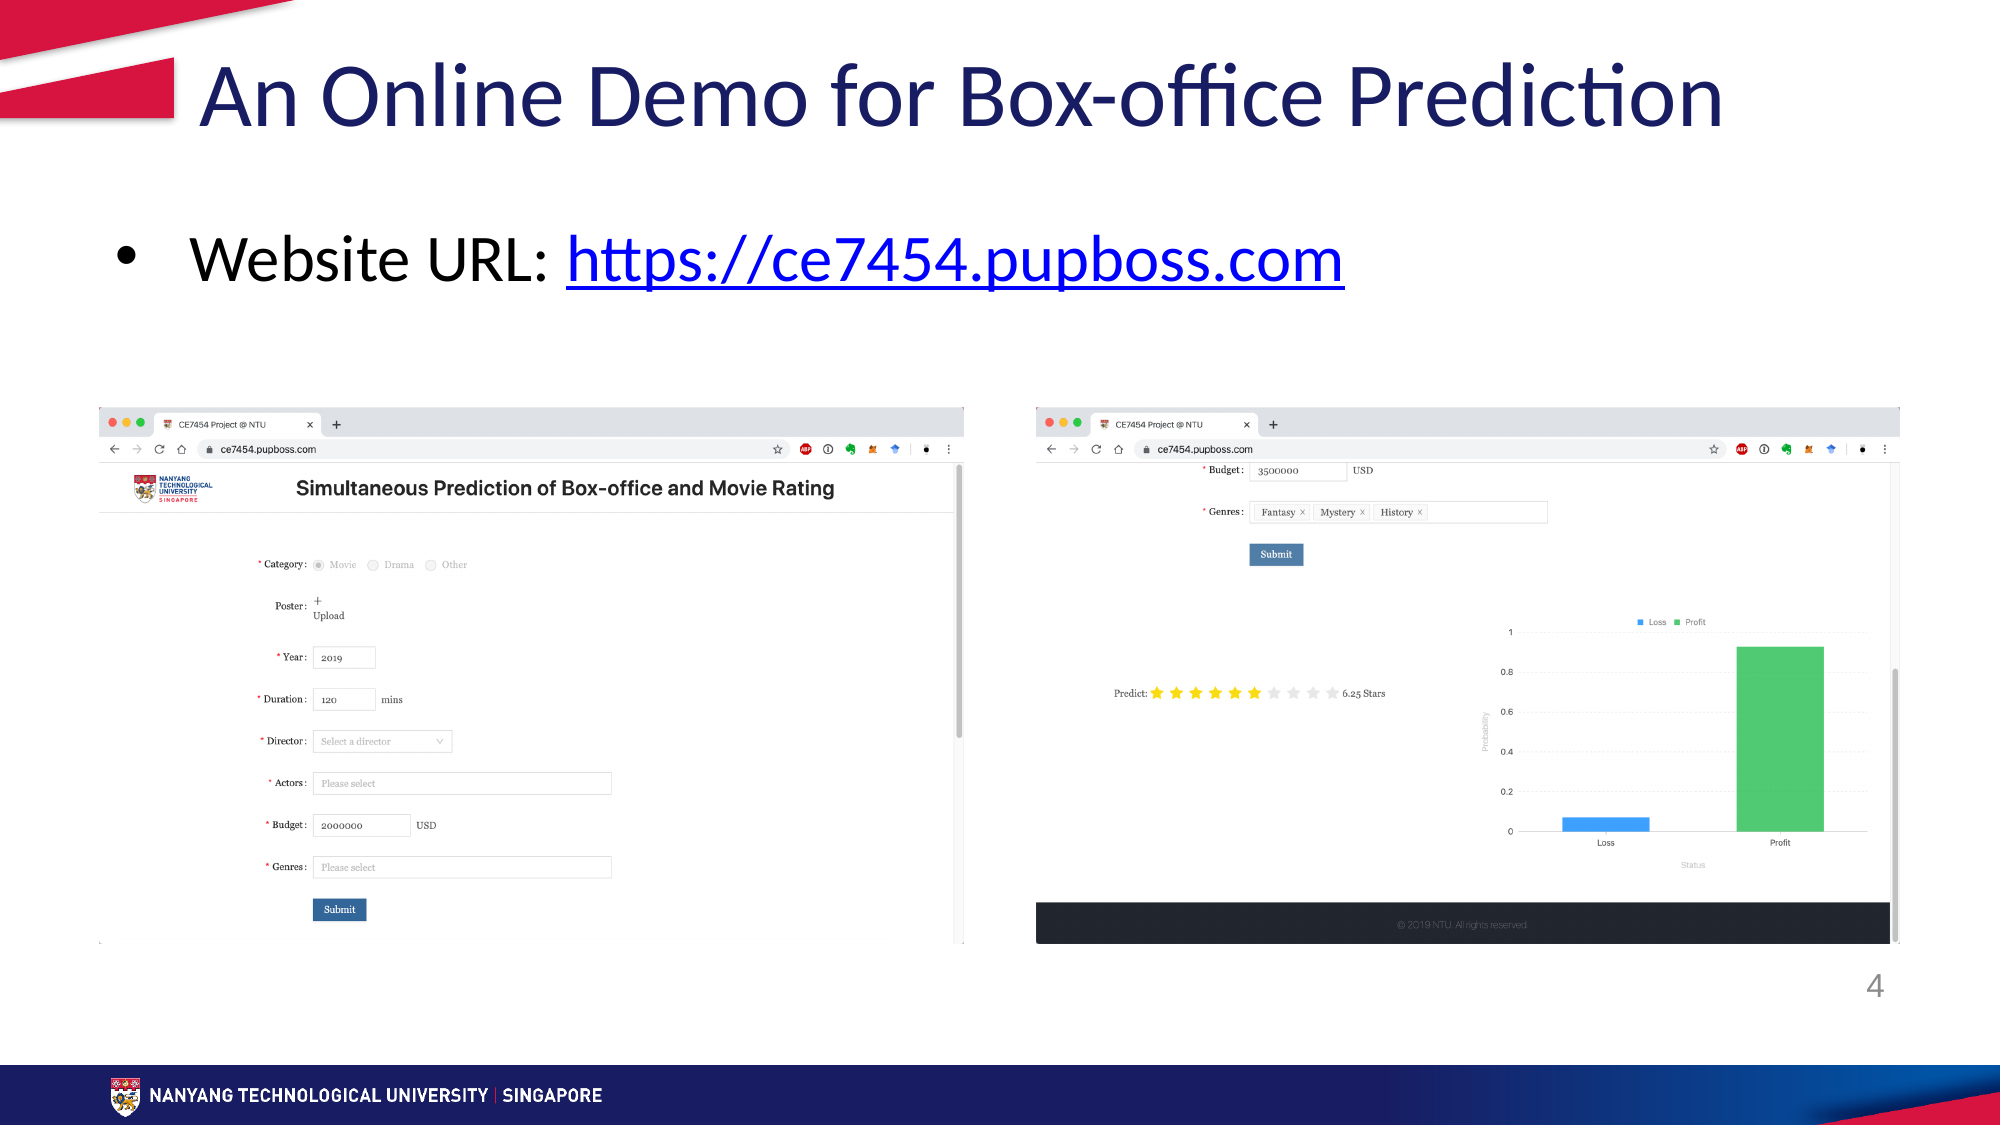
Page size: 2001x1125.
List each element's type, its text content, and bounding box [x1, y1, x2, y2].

list Website URL: https://ce7454.pupboss.com [99, 207, 1900, 328]
slide_number 4 [1433, 953, 1900, 1014]
title An Online Demo for Box-office Prediction [184, 12, 1900, 167]
picture [98, 407, 964, 944]
picture [1035, 407, 1901, 944]
picture [0, 1065, 2000, 1125]
